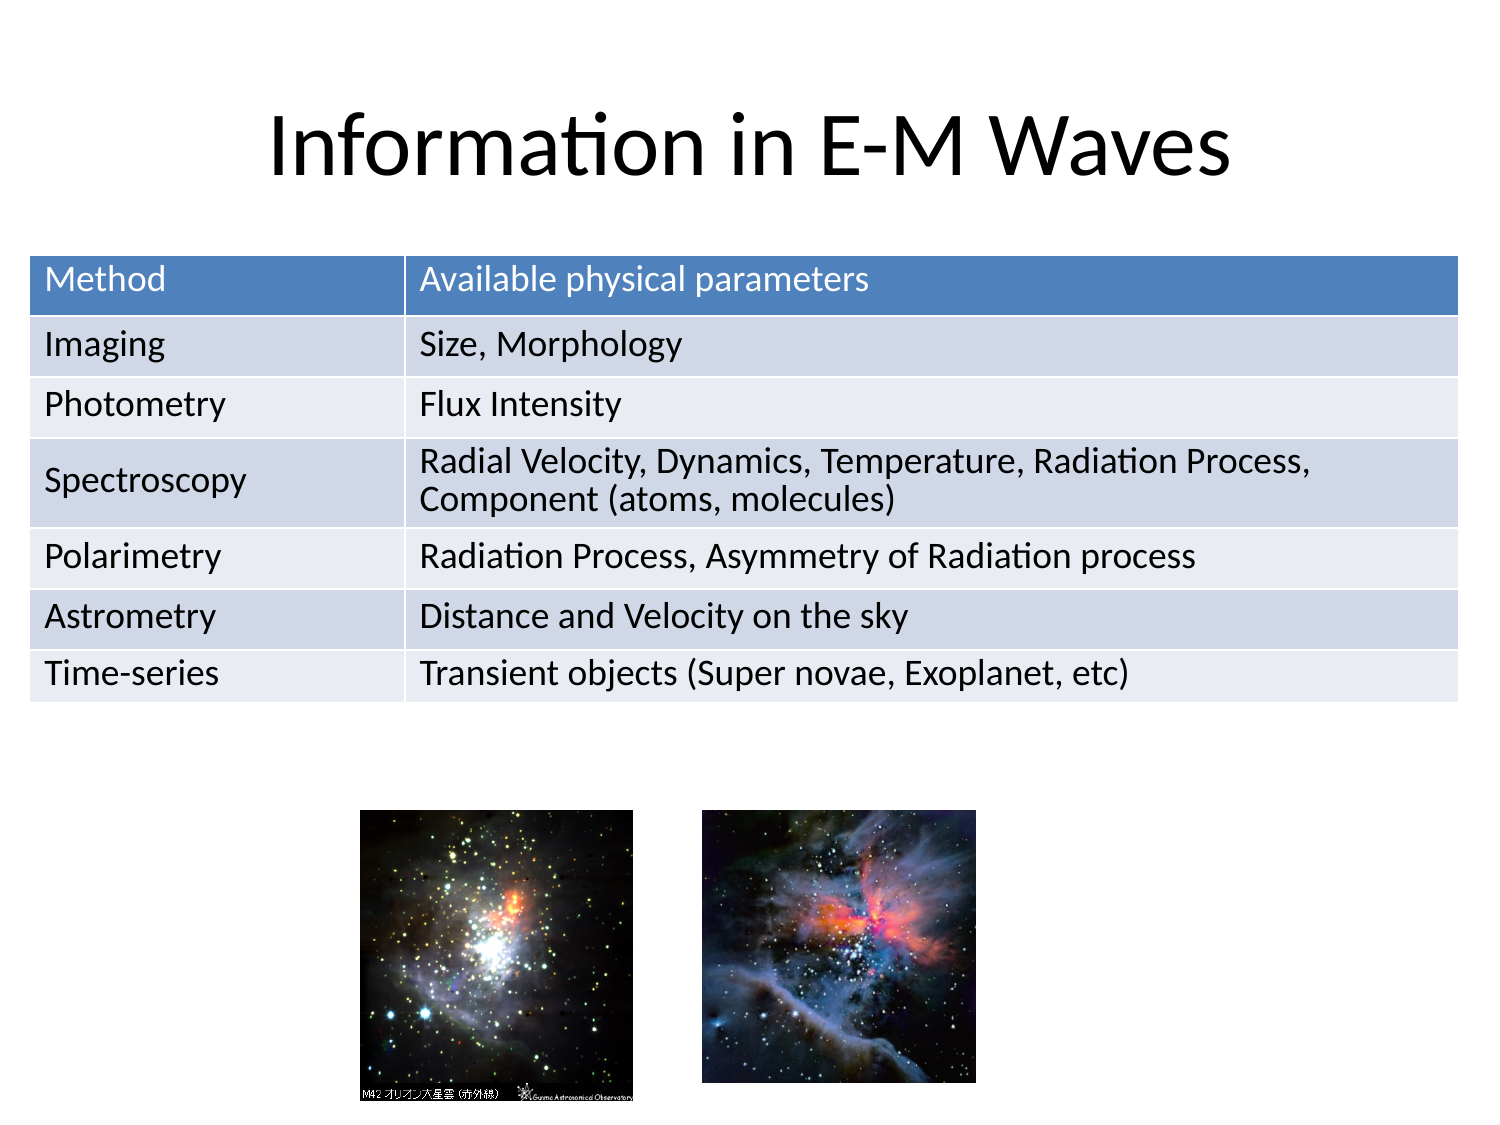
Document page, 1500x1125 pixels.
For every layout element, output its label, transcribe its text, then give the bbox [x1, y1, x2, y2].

table_header Method [30, 256, 404, 315]
table_cell Imaging [30, 317, 404, 376]
table_cell Time-series [30, 651, 404, 702]
picture [360, 810, 633, 1101]
table_cell Photometry [30, 378, 404, 437]
table_cell Transient objects (Super novae, Exoplanet, etc) [406, 651, 1458, 702]
table_cell Astrometry [30, 590, 404, 649]
table_cell Flux Intensity [406, 378, 1458, 437]
table_cell Radial Velocity, Dynamics, Temperature, Radiation Process, Component (atoms, molecules) [406, 439, 1458, 527]
title Information in E-M Waves [75, 45, 1425, 233]
table_cell Radiation Process, Asymmetry of Radiation process [406, 529, 1458, 588]
table_cell Distance and Velocity on the sky [406, 590, 1458, 649]
table_header Available physical parameters [406, 256, 1458, 315]
table_cell Spectroscopy [30, 439, 404, 527]
table_cell Size, Morphology [406, 317, 1458, 376]
table_cell Polarimetry [30, 529, 404, 588]
picture [702, 810, 976, 1083]
